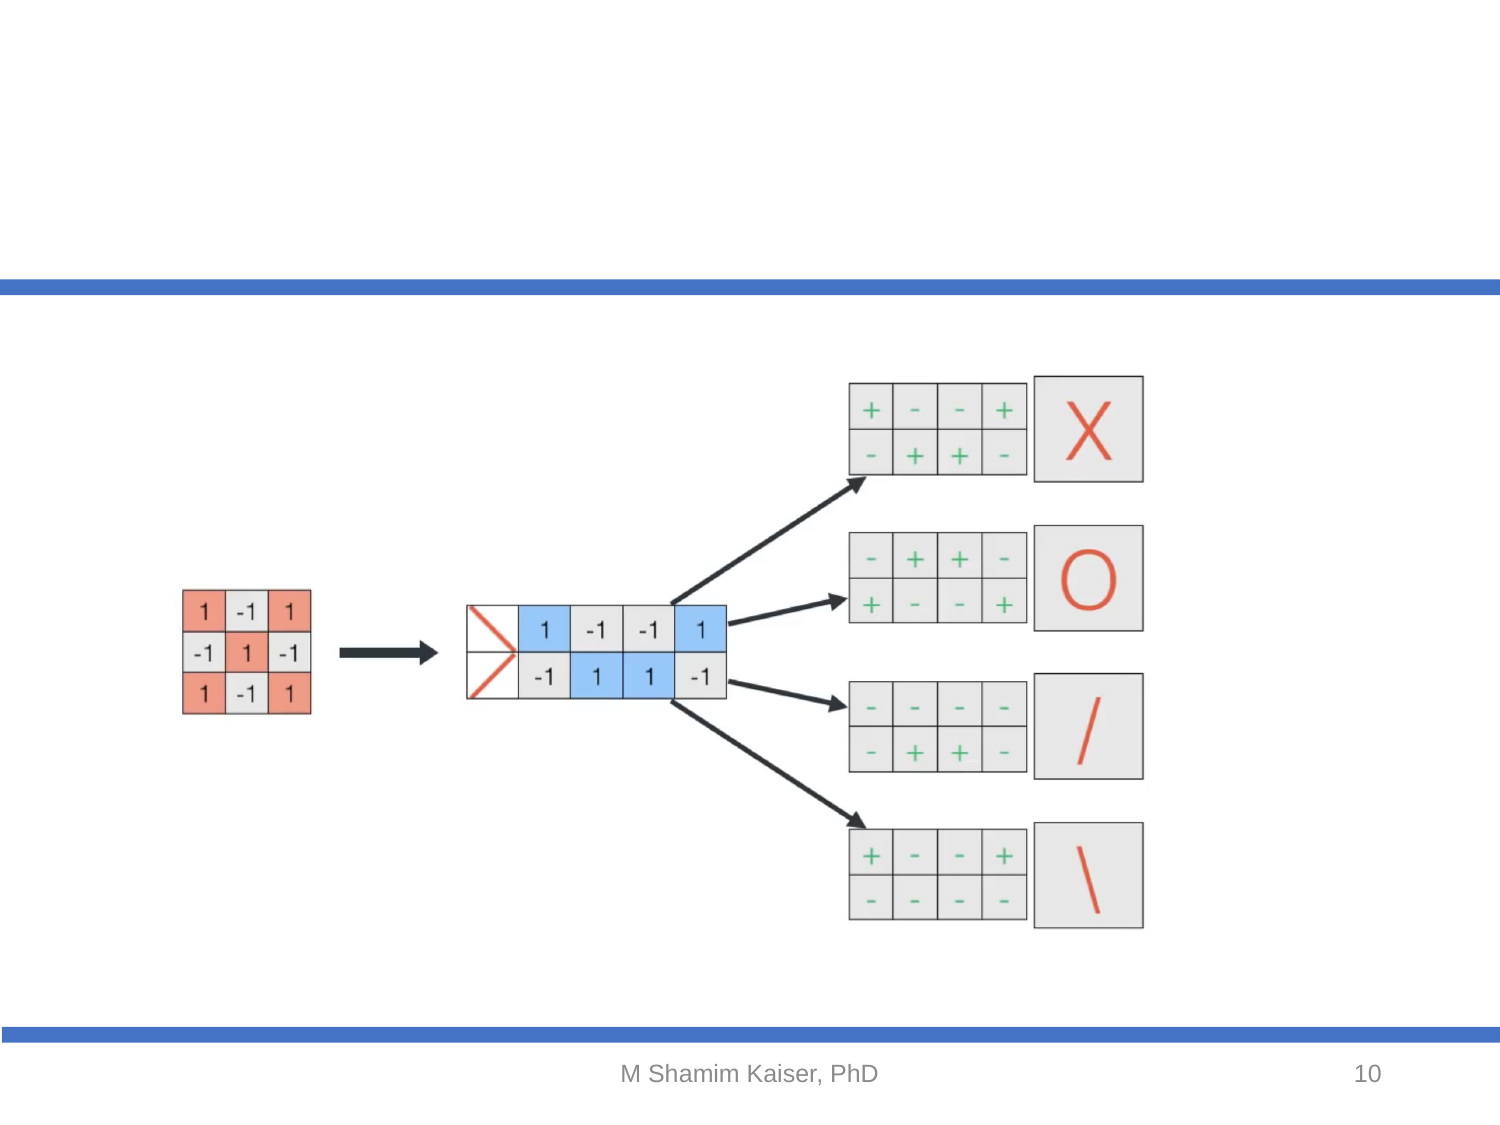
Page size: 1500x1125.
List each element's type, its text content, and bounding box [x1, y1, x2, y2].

slide_number 10 [1059, 1042, 1397, 1103]
footer M Shamim Kaiser, PhD [496, 1042, 1004, 1103]
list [104, 299, 1402, 1005]
